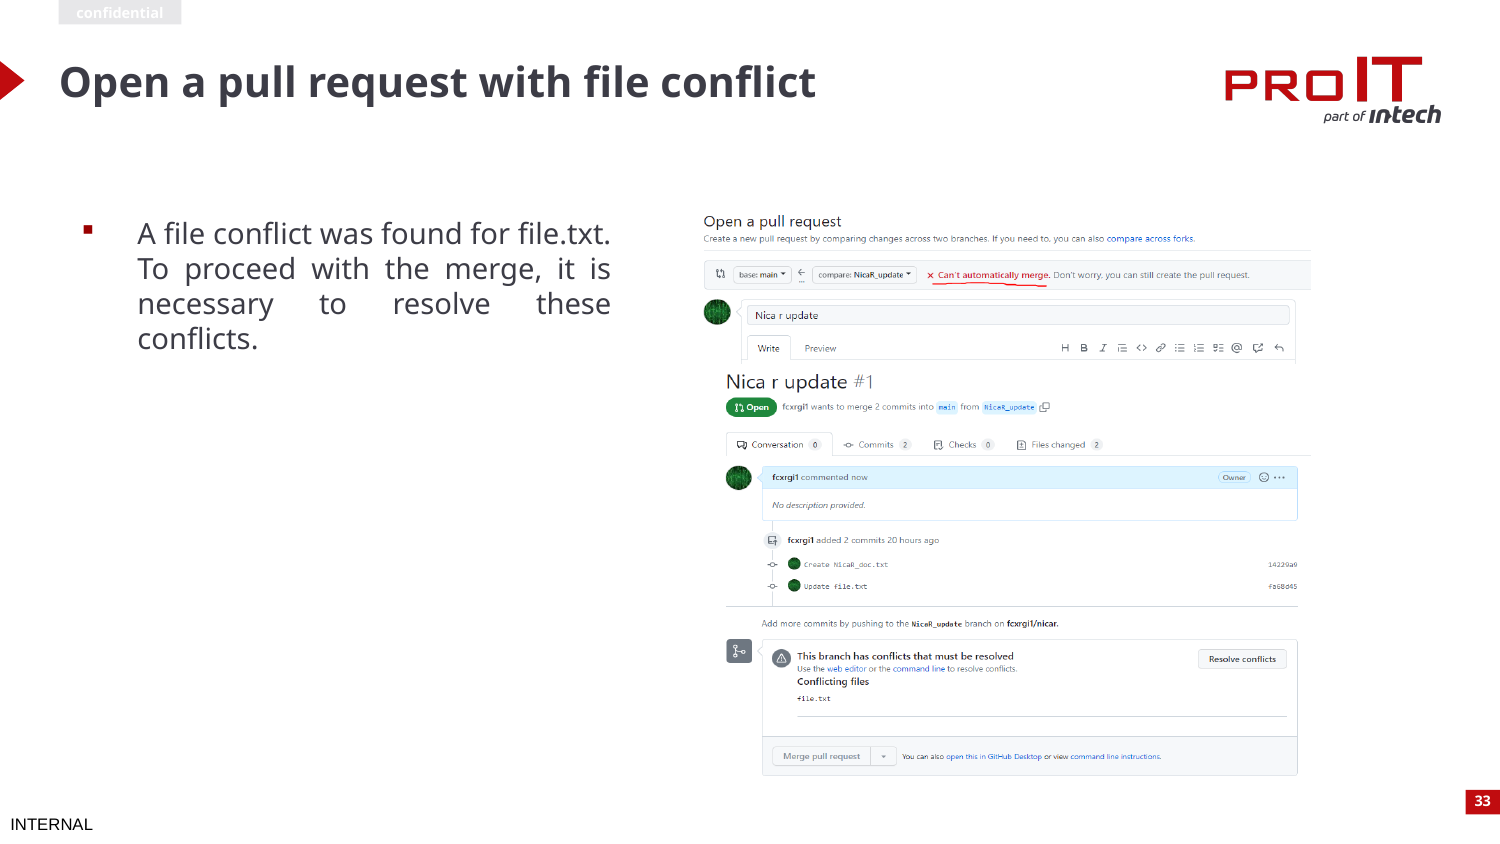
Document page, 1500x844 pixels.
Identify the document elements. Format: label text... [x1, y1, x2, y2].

list Open a pull request with file conflict [58, 56, 1162, 144]
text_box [695, 208, 1311, 783]
picture [1220, 51, 1448, 131]
text_box A file conflict was found for file.txt. To proceed with the merge, it is necessary to resolve these conflicts. [66, 208, 627, 398]
